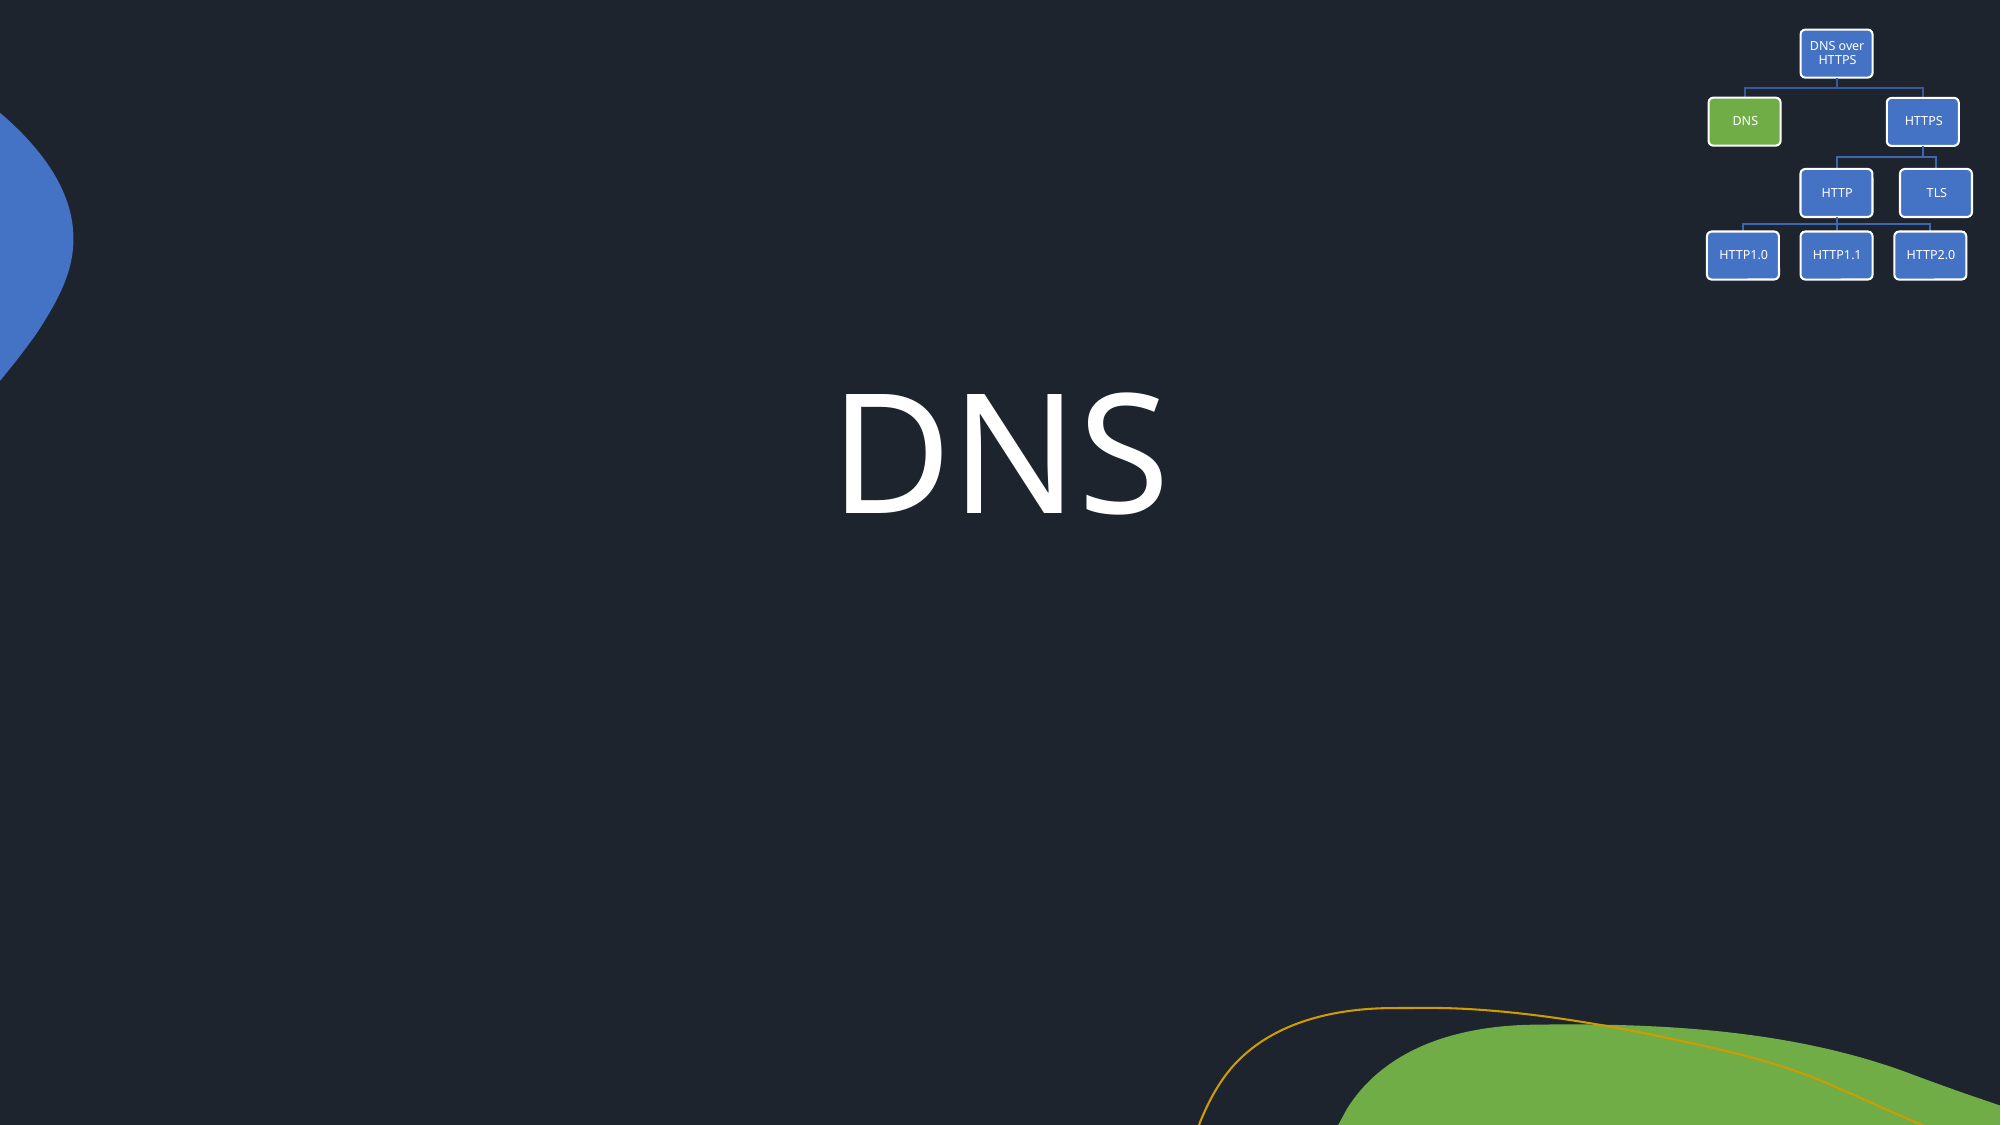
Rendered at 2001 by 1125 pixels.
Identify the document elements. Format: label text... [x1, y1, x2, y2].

title DNS [125, 334, 1875, 585]
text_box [1701, 29, 1973, 280]
